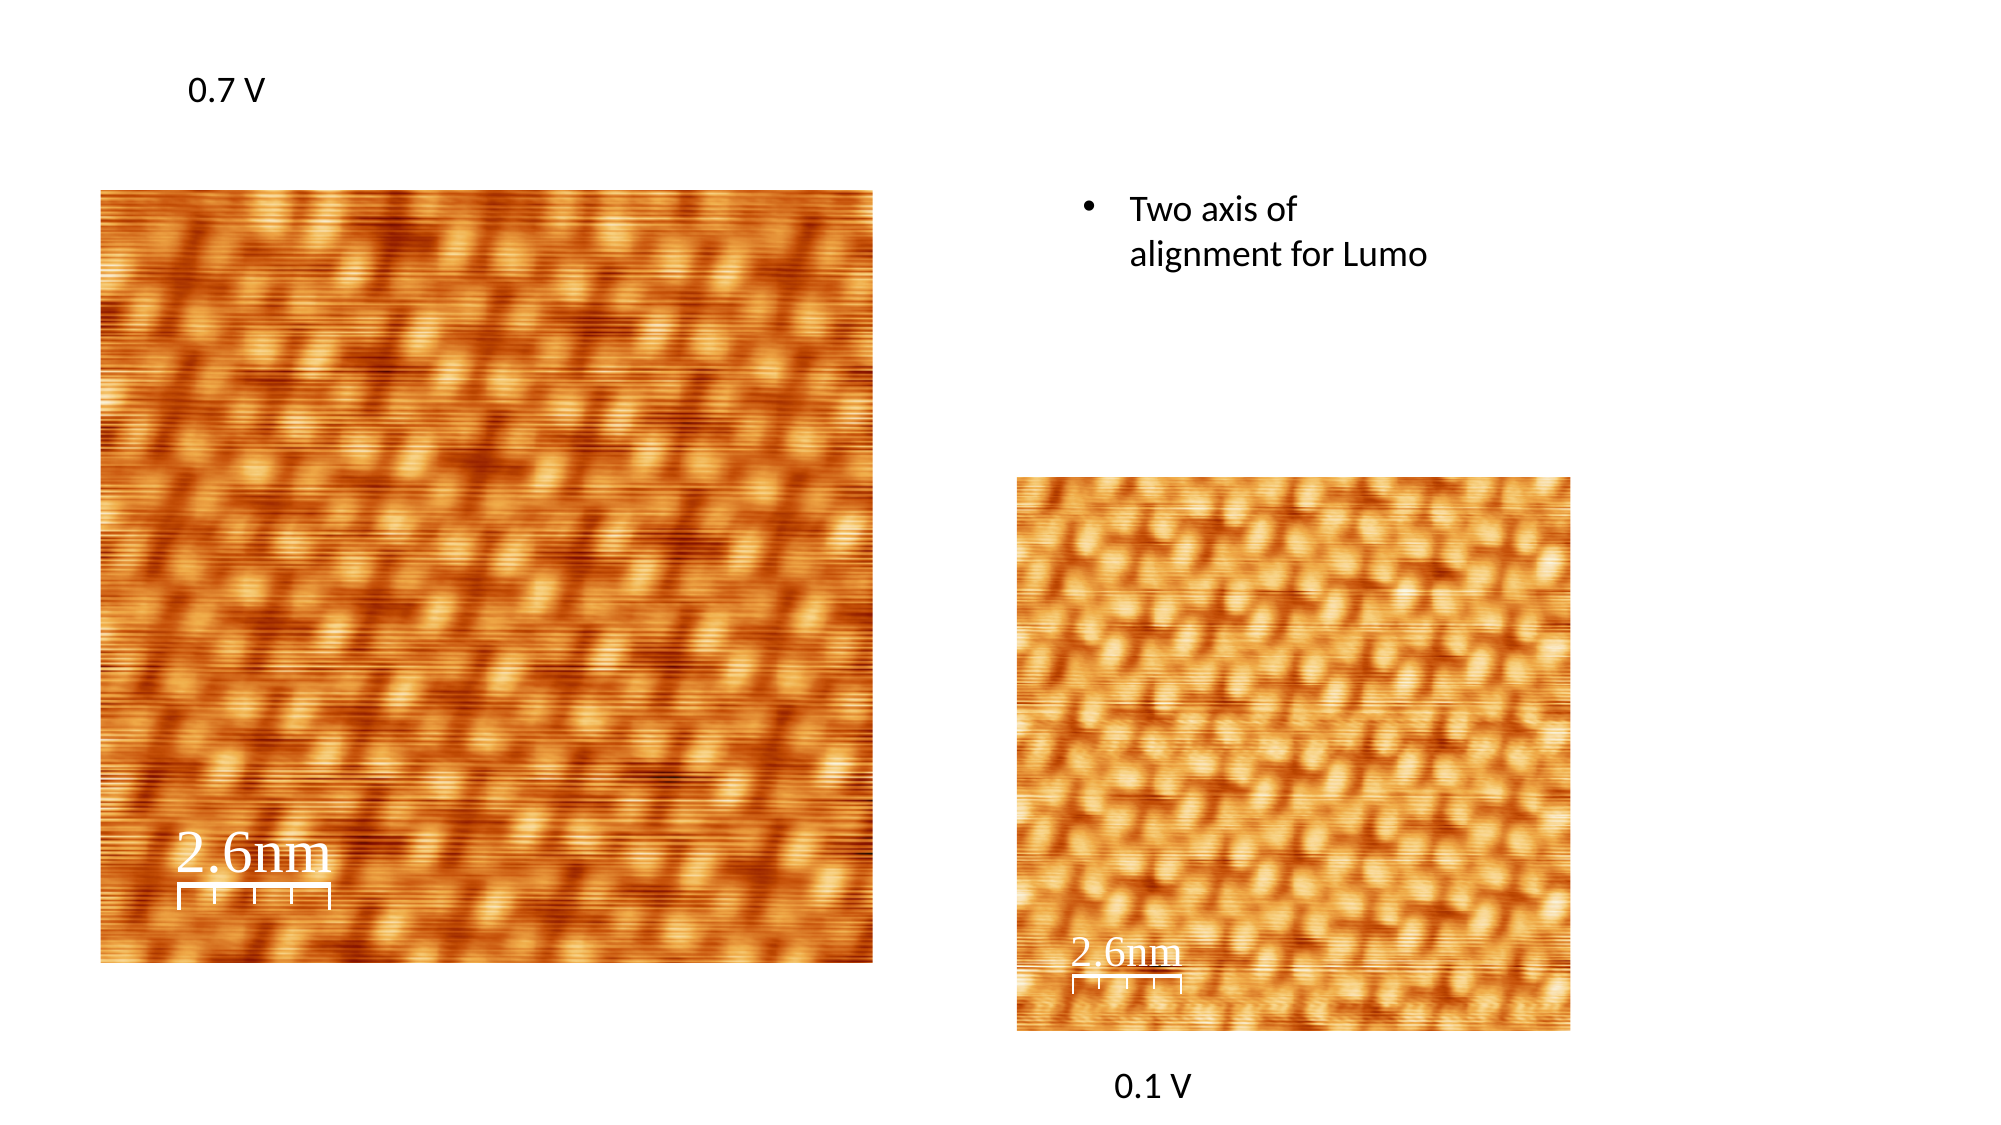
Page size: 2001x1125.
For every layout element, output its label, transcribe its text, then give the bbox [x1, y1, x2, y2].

text_box 0.7 V [173, 57, 496, 163]
picture [100, 190, 873, 963]
text_box 0.1 V [1099, 1054, 1430, 1114]
picture [1016, 477, 1571, 1031]
text_box Two axis of alignment for Lumo [1067, 176, 1465, 326]
